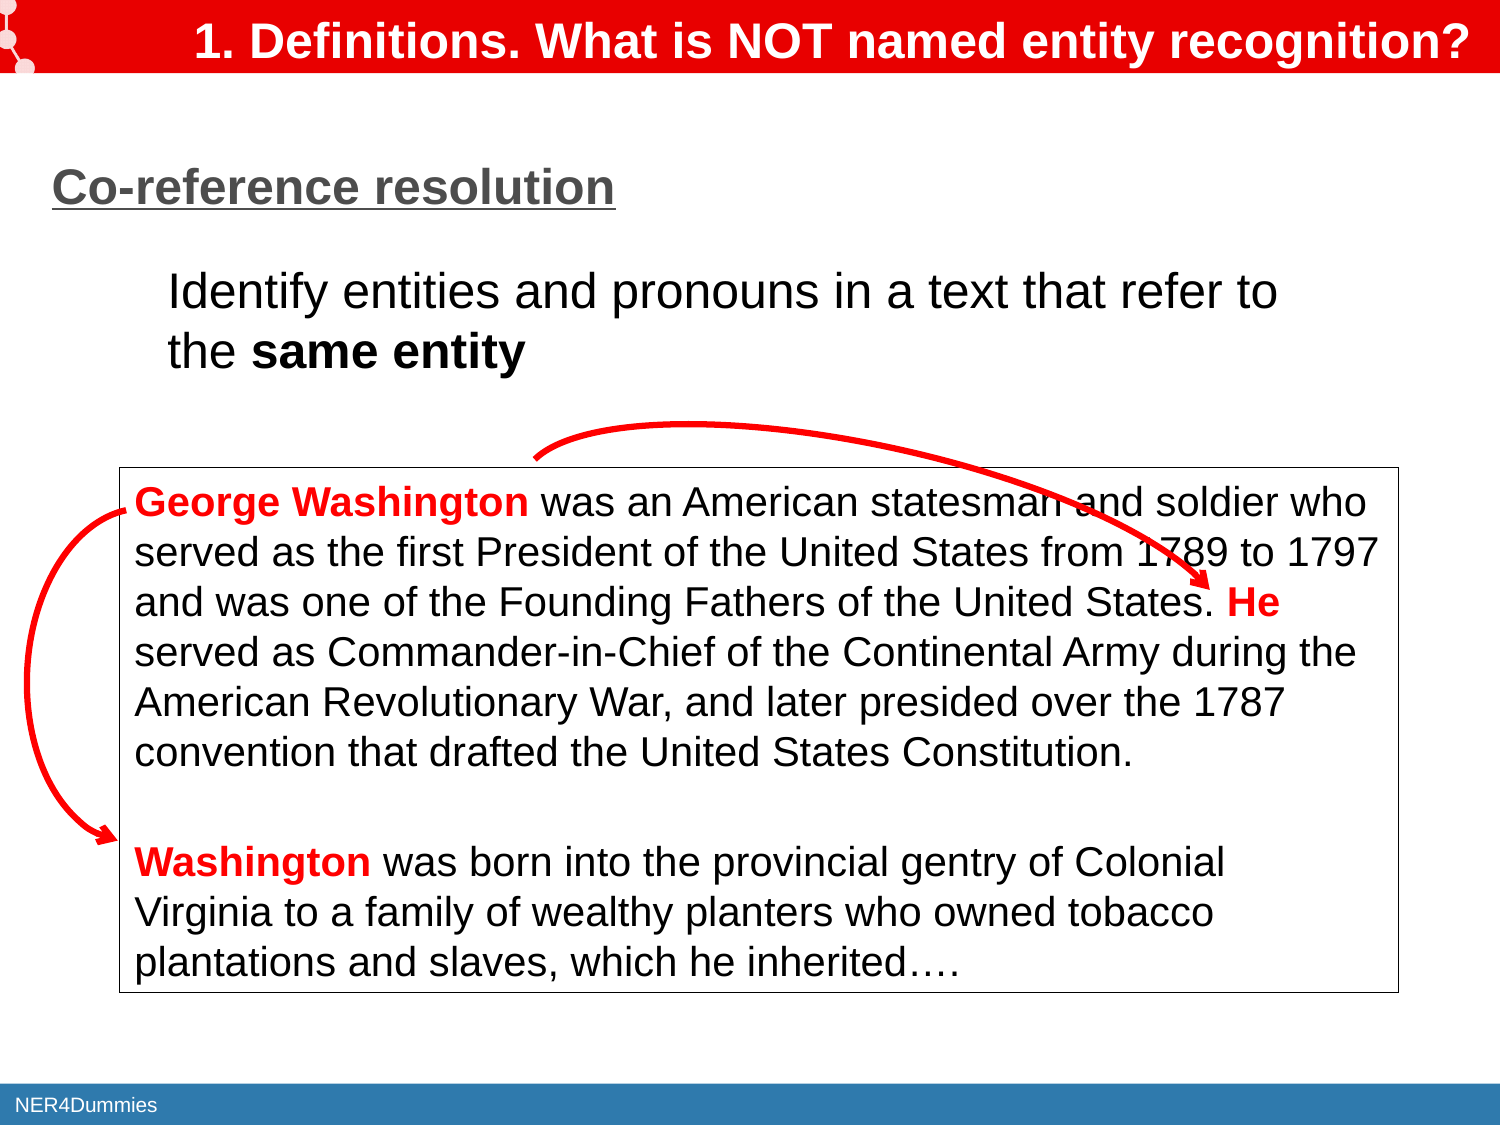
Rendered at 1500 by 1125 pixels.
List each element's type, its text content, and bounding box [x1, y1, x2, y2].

title 1. Definitions. What is NOT named entity recognition? [91, 13, 1488, 64]
text_box [534, 423, 1210, 590]
text_box Identify entities and pronouns in a text that refer to the same entity [152, 251, 1372, 386]
text_box [26, 509, 137, 844]
text_box Co-reference resolution [45, 147, 1117, 243]
text_box George Washington was an American statesman and soldier who served as the first President of the United States from 1789 to 1797 and was one of the Founding Fathers of the United States. He served as Commander-in-Chief of the Continental Army during the American Revolutionary War, and later presided over the 1787 convention that drafted the United States Constitution. Washington was born into the provincial gentry of Colonial Virginia to a family of wealthy planters who owned tobacco plantations and slaves, which he inherited…. [119, 467, 1399, 993]
